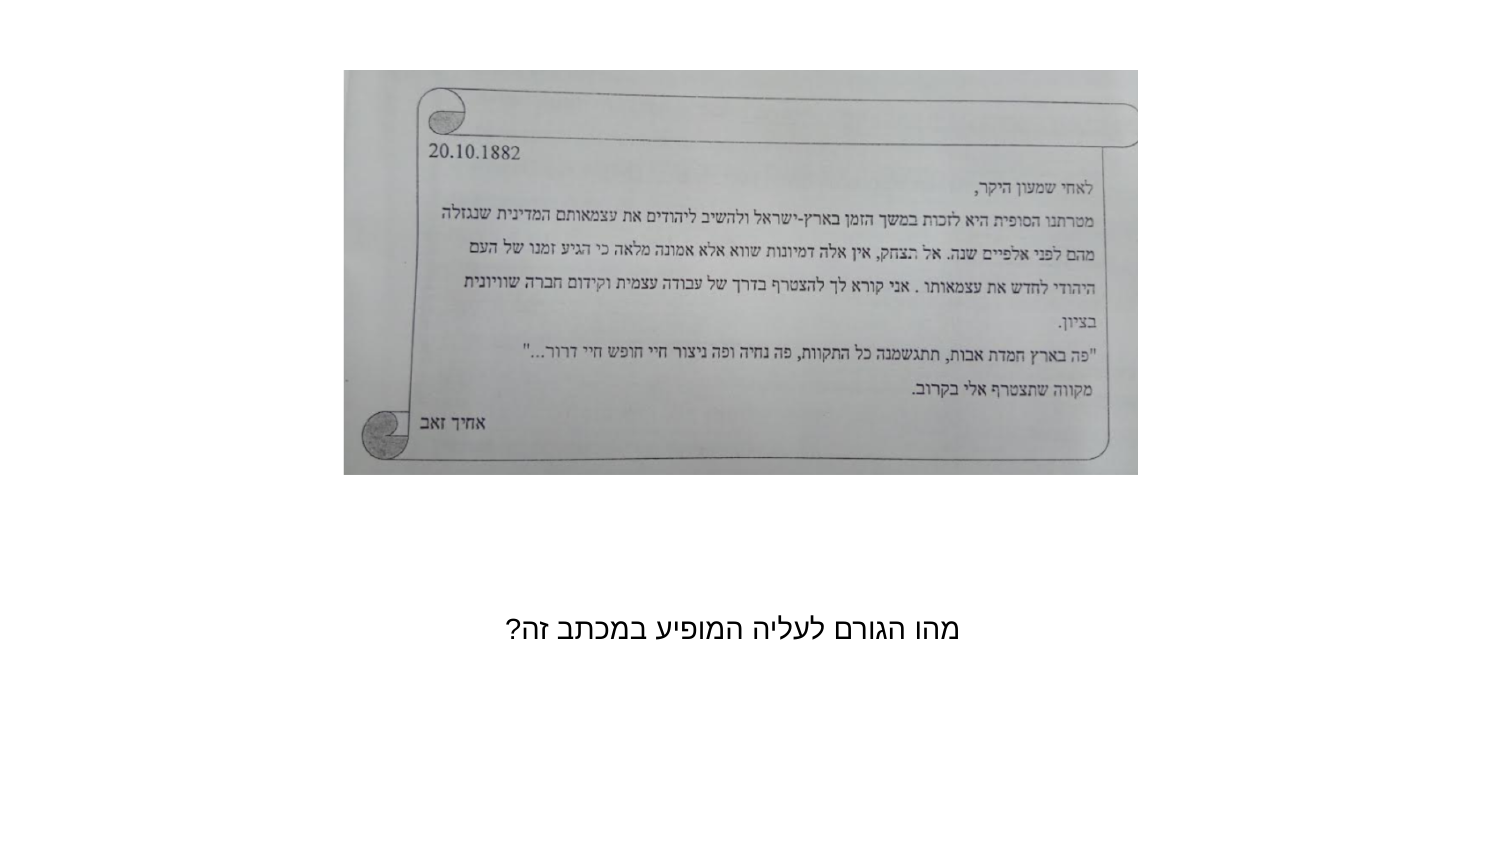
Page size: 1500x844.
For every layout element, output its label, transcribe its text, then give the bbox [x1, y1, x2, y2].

picture [345, 0, 1137, 669]
text_box מהו הגורם לעליה המופיע במכתב זה? [361, 595, 1105, 682]
